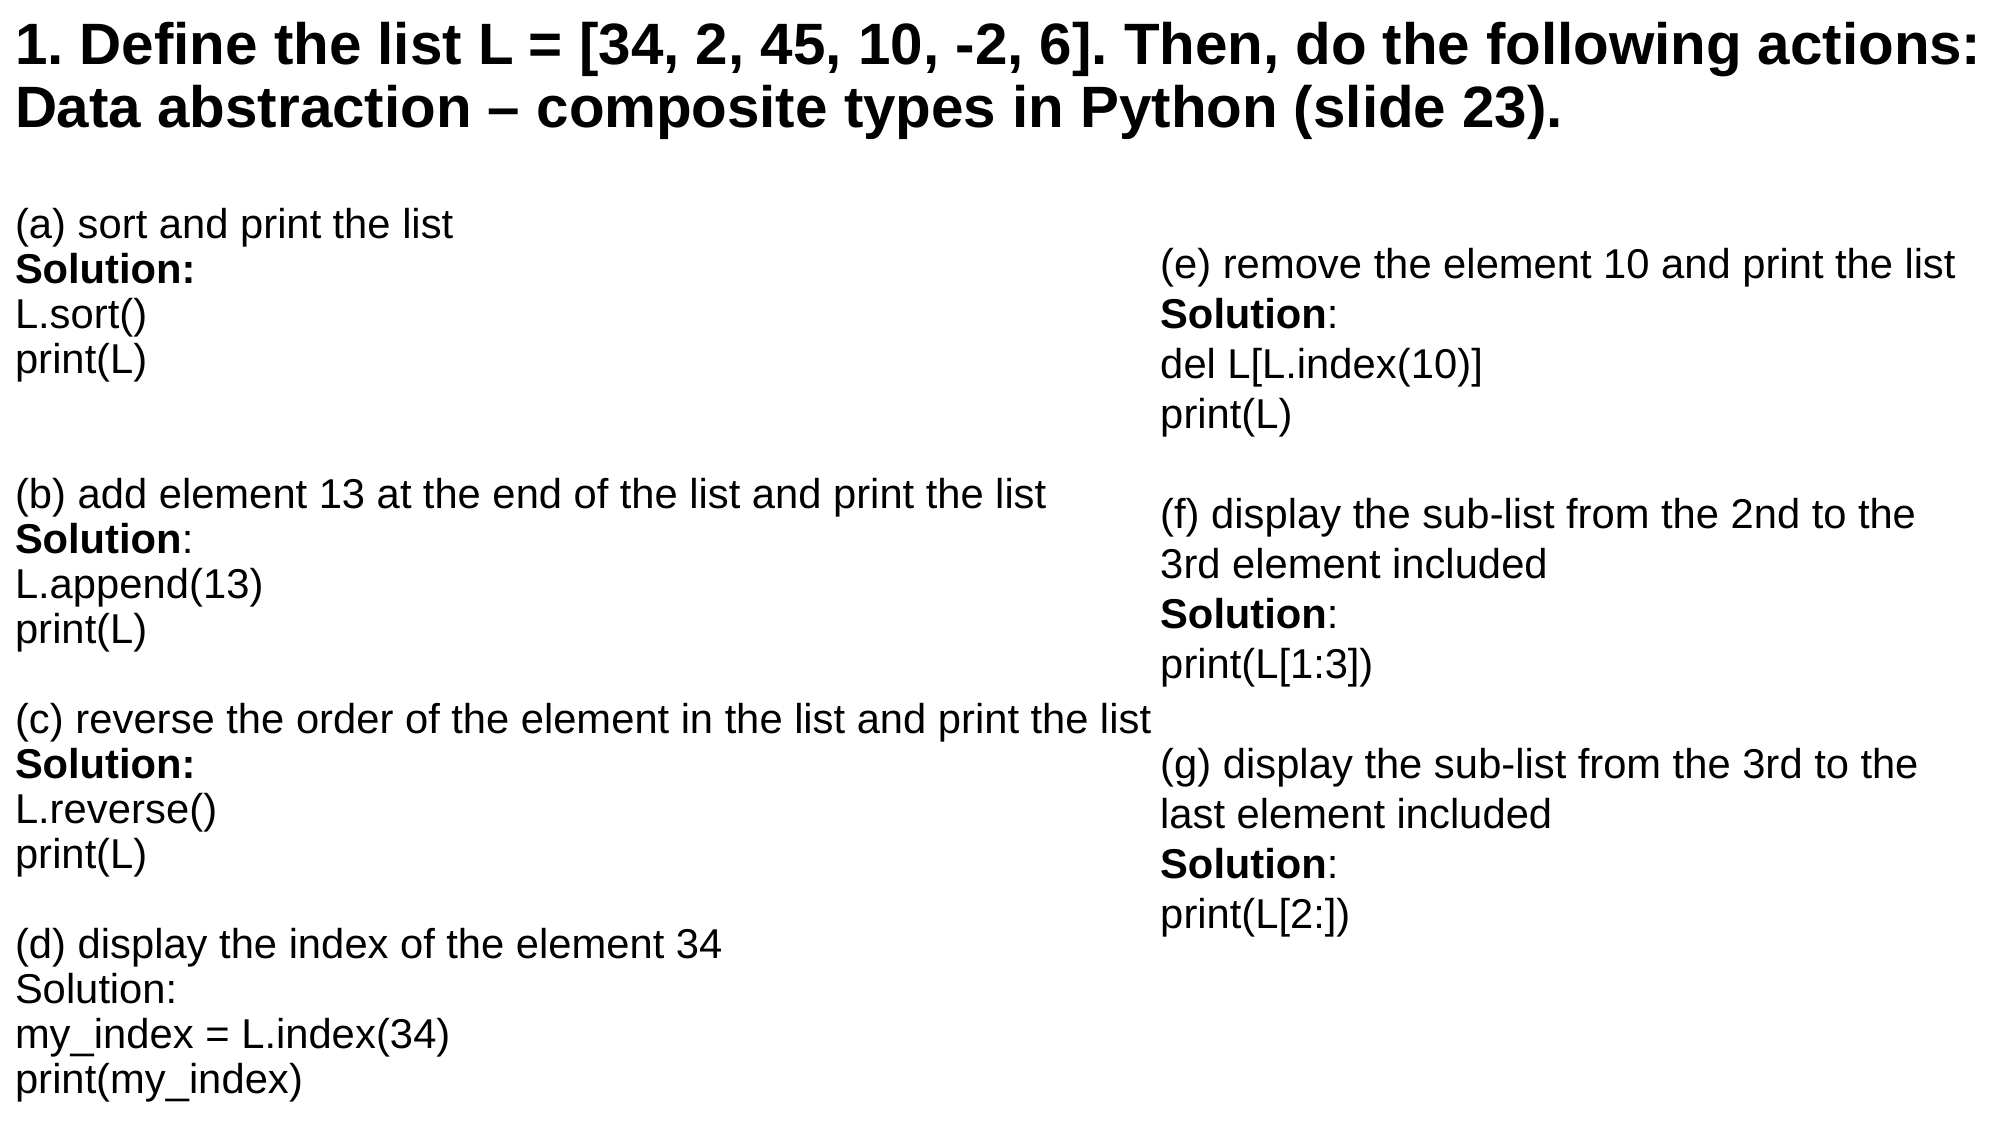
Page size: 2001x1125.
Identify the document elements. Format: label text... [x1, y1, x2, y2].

text_box (e) remove the element 10 and print the list Solution: del L[L.index(10)] print(L) (f) display the sub-list from the 2nd to the 3rd element included Solution: print(L[1:3]) (g) display the sub-list from the 3rd to the last element included Solution: print(L[2:]) [1145, 179, 2000, 945]
title 1. Define the list L = [34, 2, 45, 10, -2, 6]. Then, do the following actions: Data abstraction – composite types in Python (slide 23). (a) sort and print the list Solution: L.sort() print(L) (b) add element 13 at the end of the list and print the list Solution: L.append(13) print(L) (c) reverse the order of the element in the list and print the list Solution: L.reverse() print(L) (d) display the index of the element 34 Solution: my_index = L.index(34) print(my_index) [0, 262, 1145, 911]
